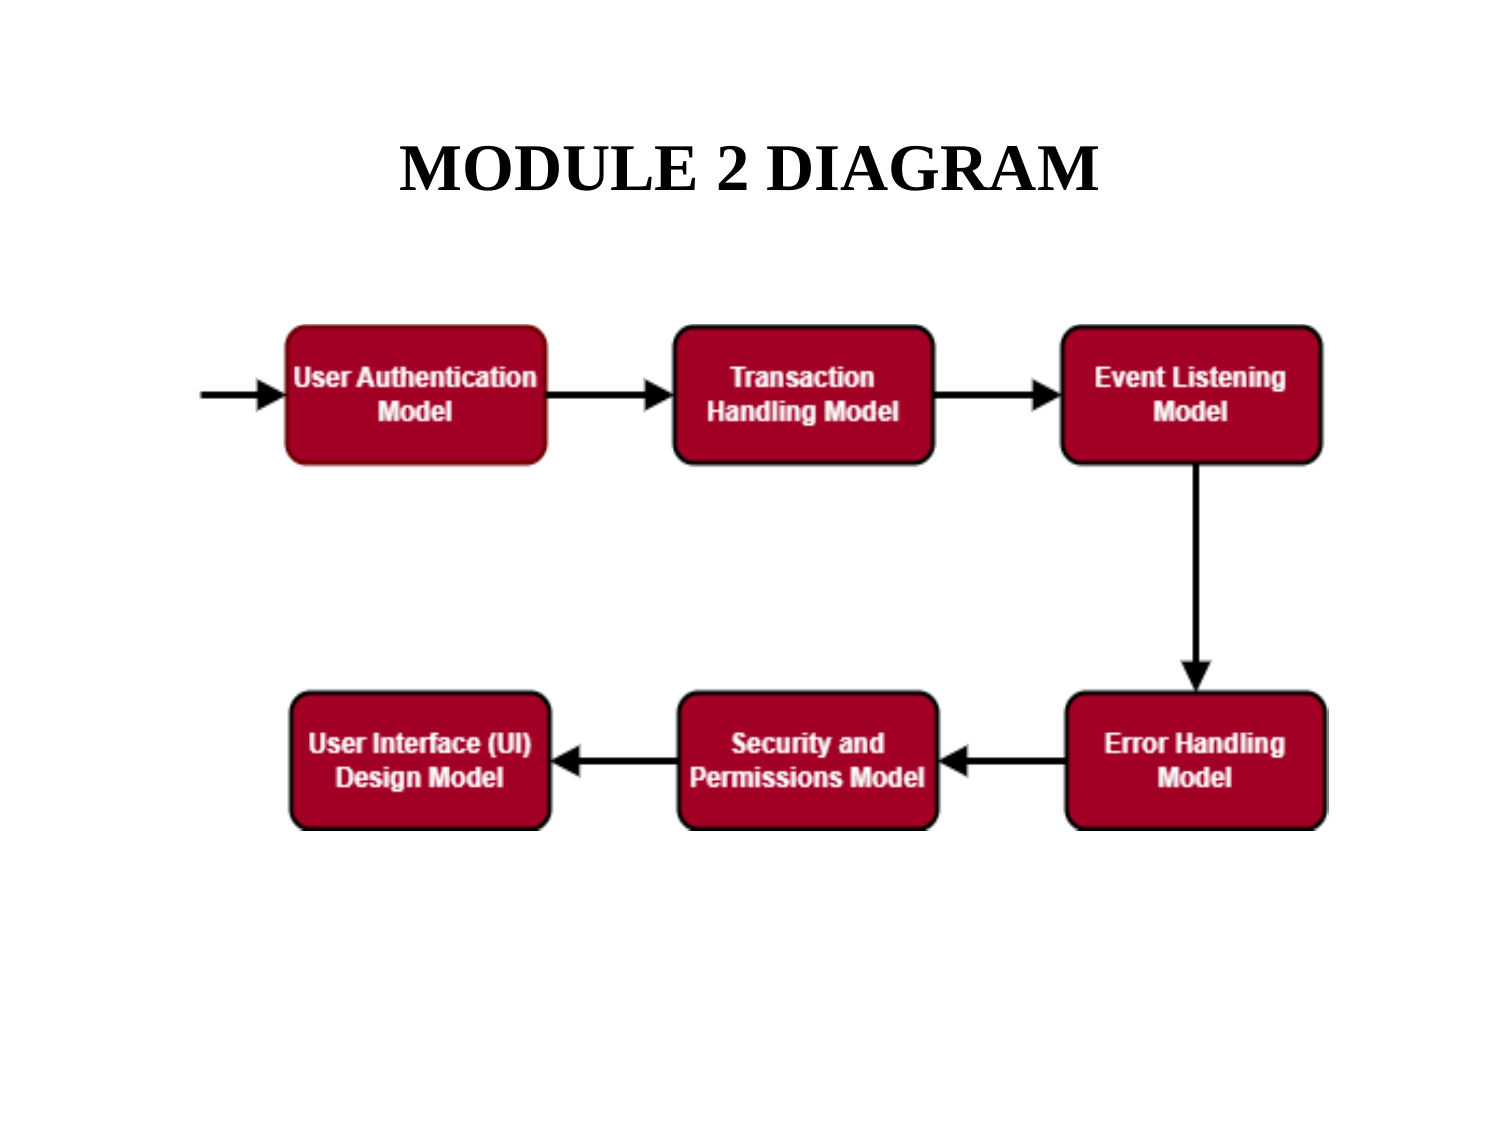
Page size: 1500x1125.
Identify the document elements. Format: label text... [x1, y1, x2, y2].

title MODULE 2 DIAGRAM [103, 59, 1397, 278]
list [183, 324, 1329, 831]
